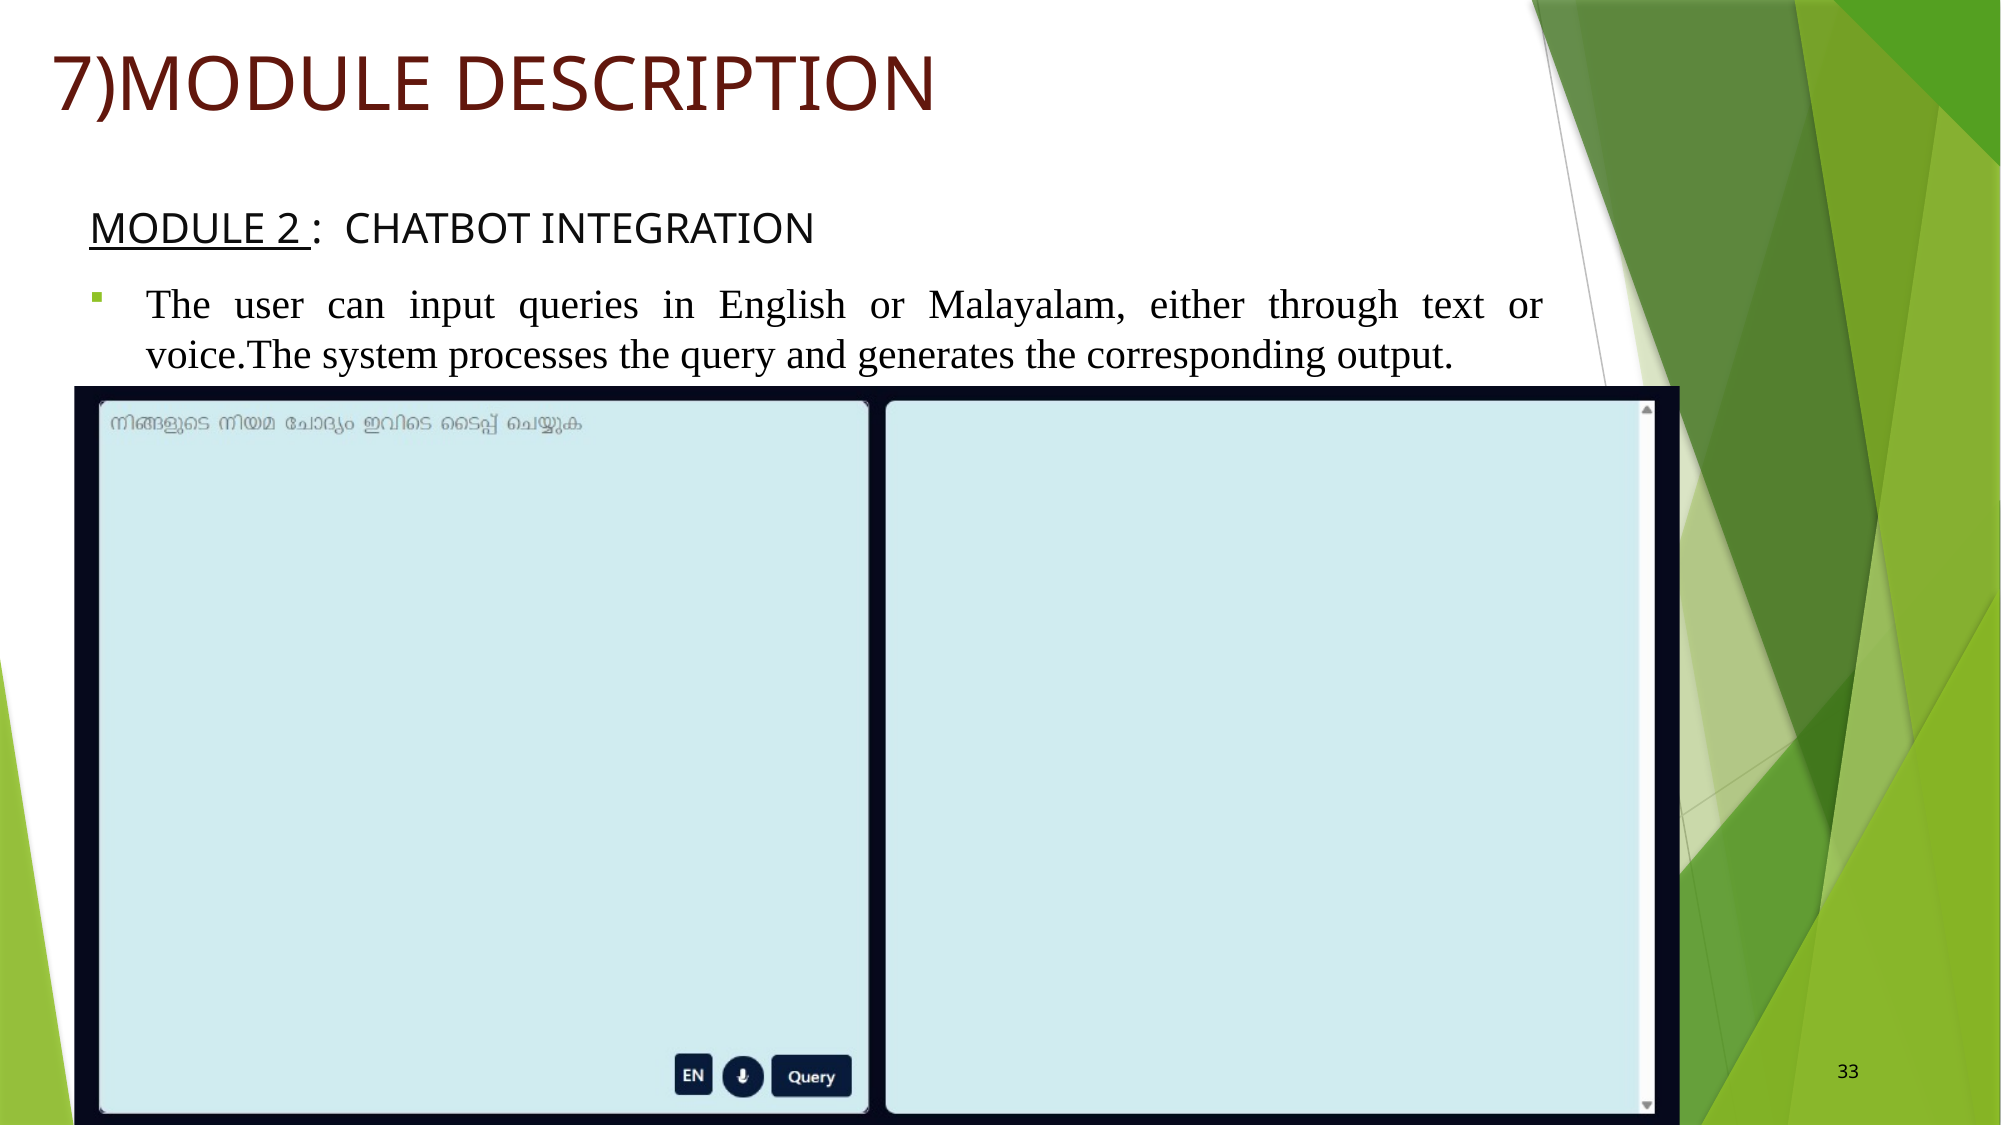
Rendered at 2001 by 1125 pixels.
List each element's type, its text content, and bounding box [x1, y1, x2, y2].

slide_number 33 [1799, 1042, 1875, 1103]
list MODULE 2 : CHATBOT INTEGRATION The user can input queries in English or Malayalam, either through text or voice.The system processes the query and generates the corresponding output. [74, 194, 1560, 385]
title 7)MODULE DESCRIPTION​ [36, 27, 1787, 246]
picture [73, 385, 1681, 1125]
